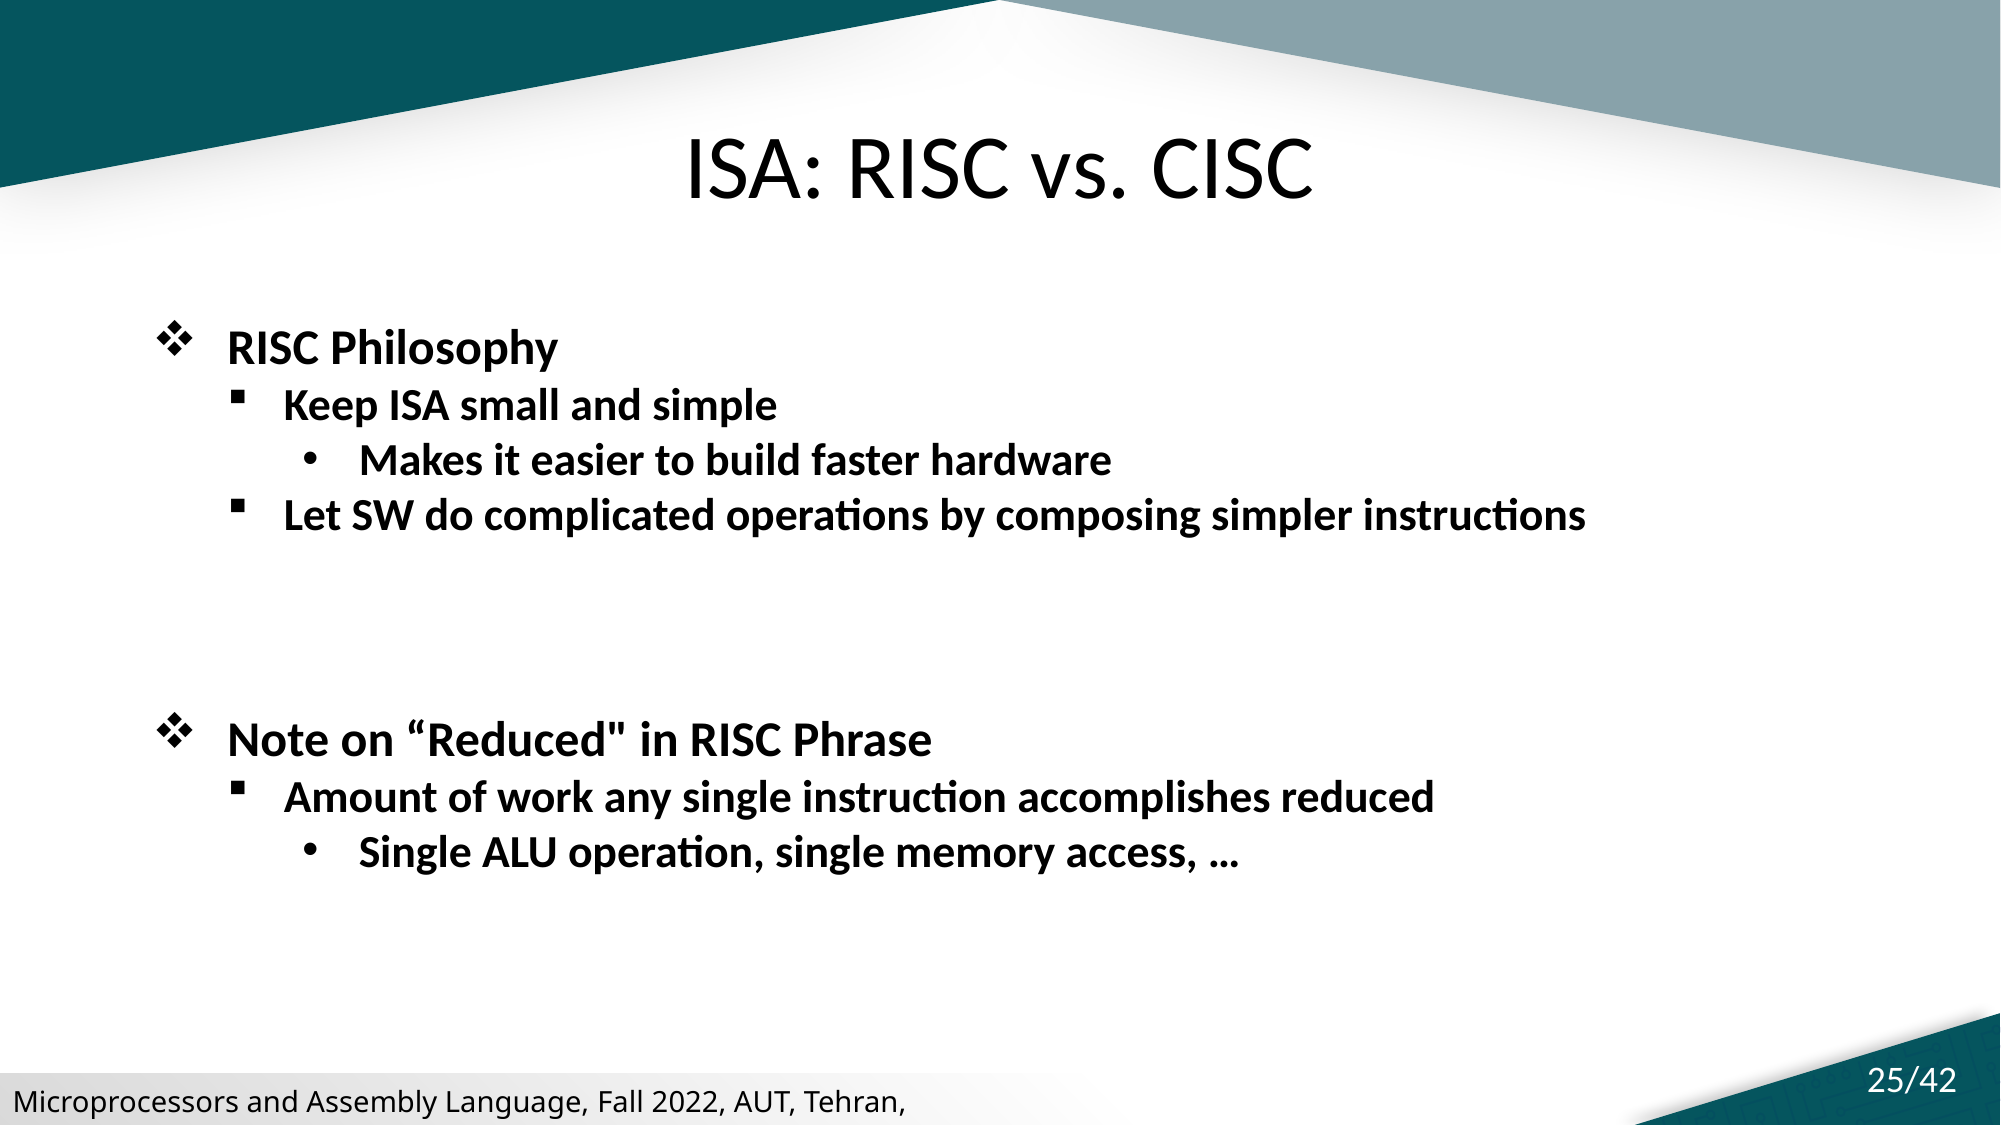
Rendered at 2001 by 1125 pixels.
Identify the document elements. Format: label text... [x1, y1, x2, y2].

slide_number 25/42 [1522, 1047, 1973, 1108]
title ISA: RISC vs. CISC [137, 59, 1863, 277]
list RISC Philosophy Keep ISA small and simple Makes it easier to build faster hardware Let SW do complicated operations by composing simpler instructions Note on “Reduced" in RISC Phrase Amount of work any single instruction accomplishes reduced Single ALU operation, single memory access, … [137, 277, 1863, 1056]
